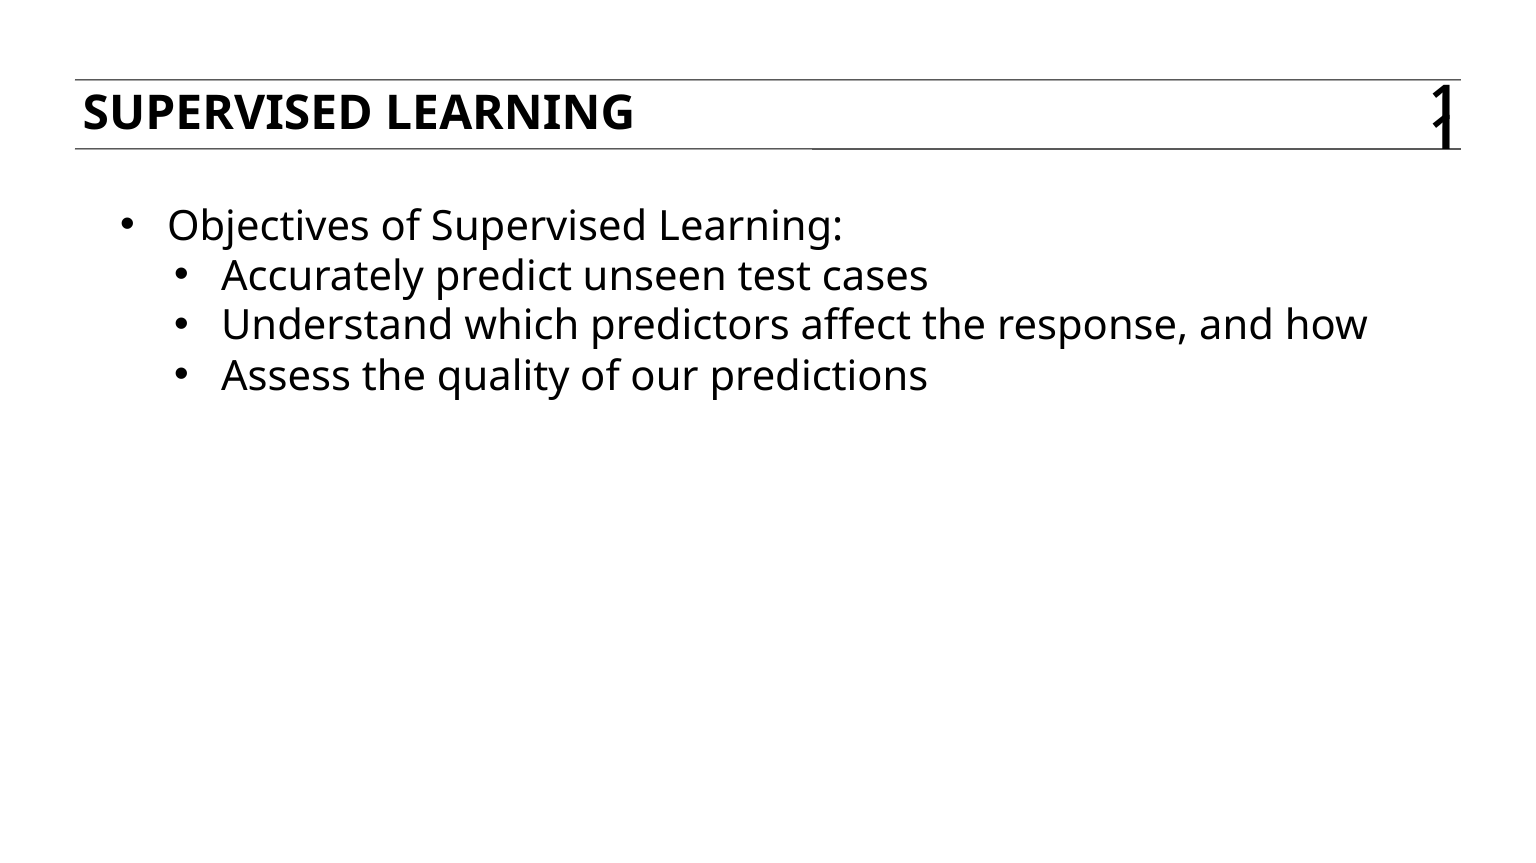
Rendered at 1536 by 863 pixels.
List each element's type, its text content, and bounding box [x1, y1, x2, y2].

slide_number 11 [1419, 86, 1461, 138]
list Supervised Learning [67, 81, 1118, 132]
text_box Objectives of Supervised Learning: Accurately predict unseen test cases Understand which predictors affect the response, and how Assess the quality of our predictions [105, 190, 1418, 406]
